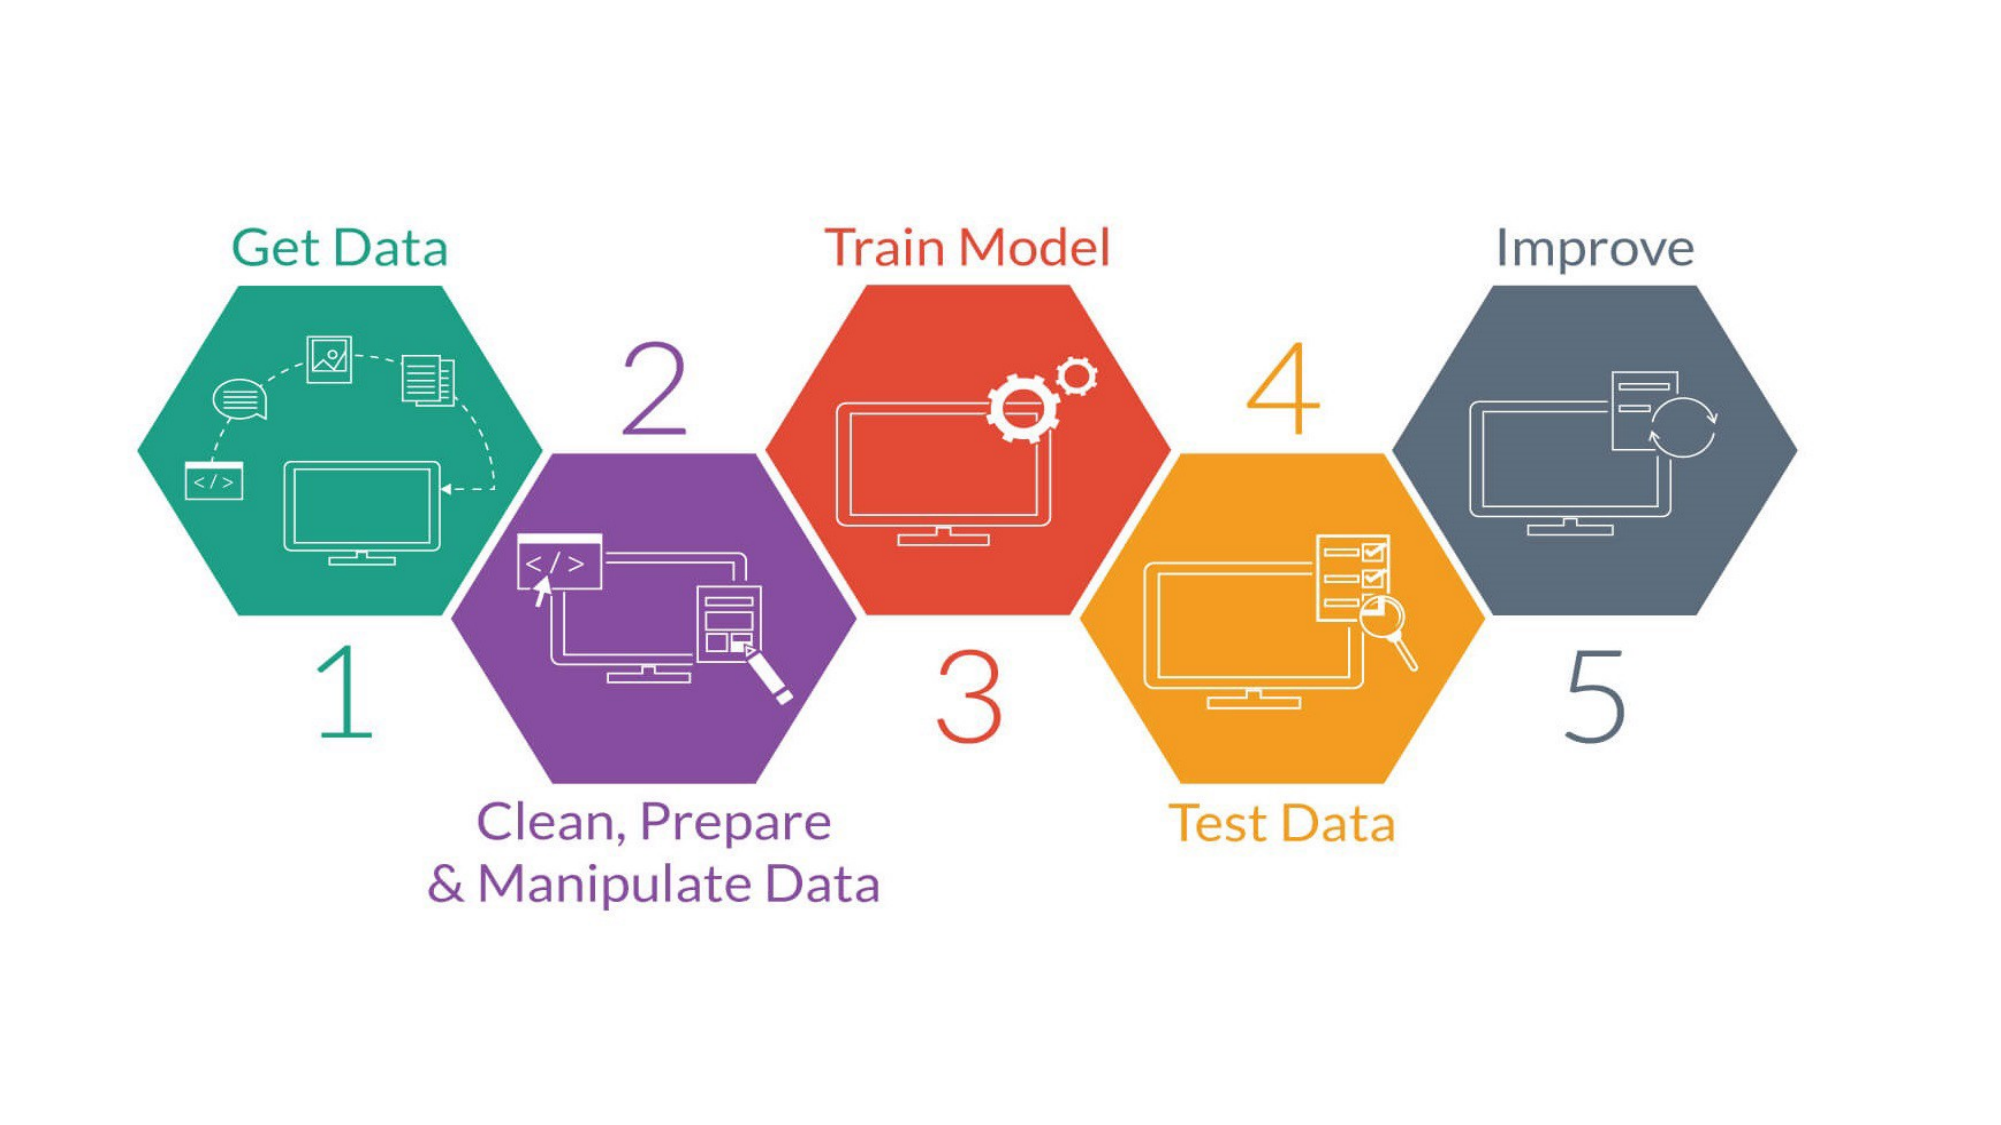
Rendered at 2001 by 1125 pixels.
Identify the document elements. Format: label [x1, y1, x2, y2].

picture [91, 182, 1850, 943]
